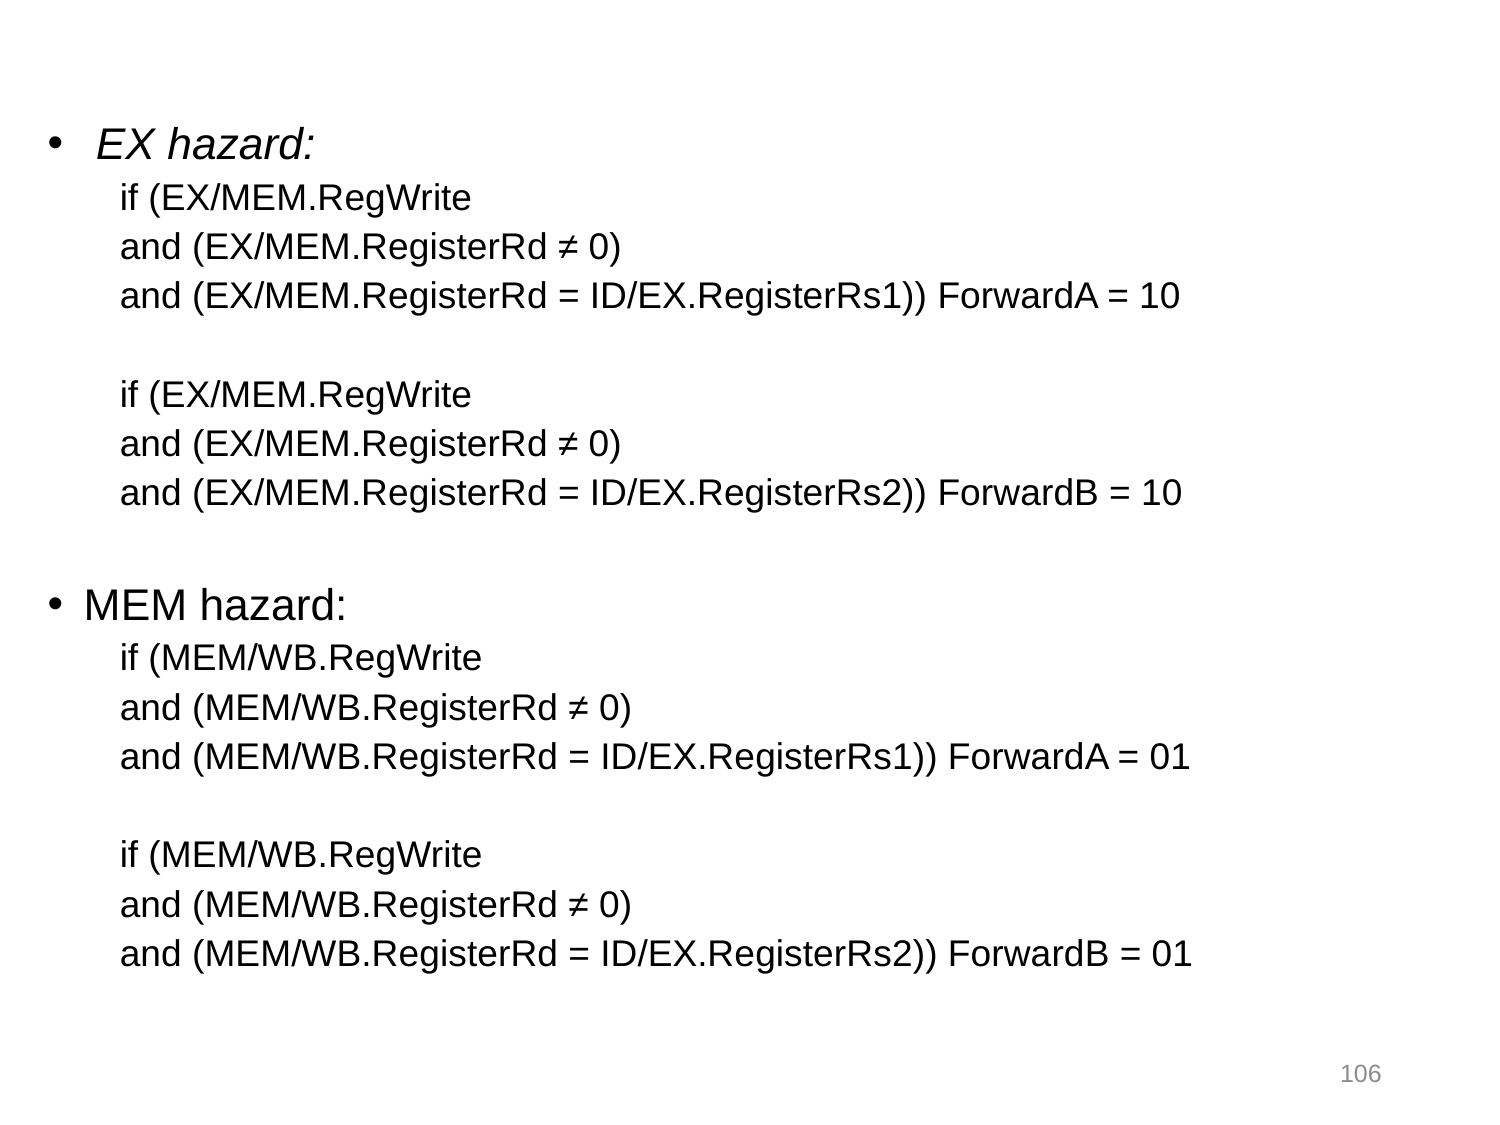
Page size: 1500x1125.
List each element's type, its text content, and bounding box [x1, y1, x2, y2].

slide_number 106 [1059, 1042, 1397, 1103]
list EX hazard: if (EX/MEM.RegWrite and (EX/MEM.RegisterRd ≠ 0) and (EX/MEM.RegisterRd = ID/EX.RegisterRs1)) ForwardA = 10 if (EX/MEM.RegWrite and (EX/MEM.RegisterRd ≠ 0) and (EX/MEM.RegisterRd = ID/EX.RegisterRs2)) ForwardB = 10 MEM hazard: if (MEM/WB.RegWrite and (MEM/WB.RegisterRd ≠ 0) and (MEM/WB.RegisterRd = ID/EX.RegisterRs1)) ForwardA = 01 if (MEM/WB.RegWrite and (MEM/WB.RegisterRd ≠ 0) and (MEM/WB.RegisterRd = ID/EX.RegisterRs2)) ForwardB = 01 [32, 113, 1401, 988]
